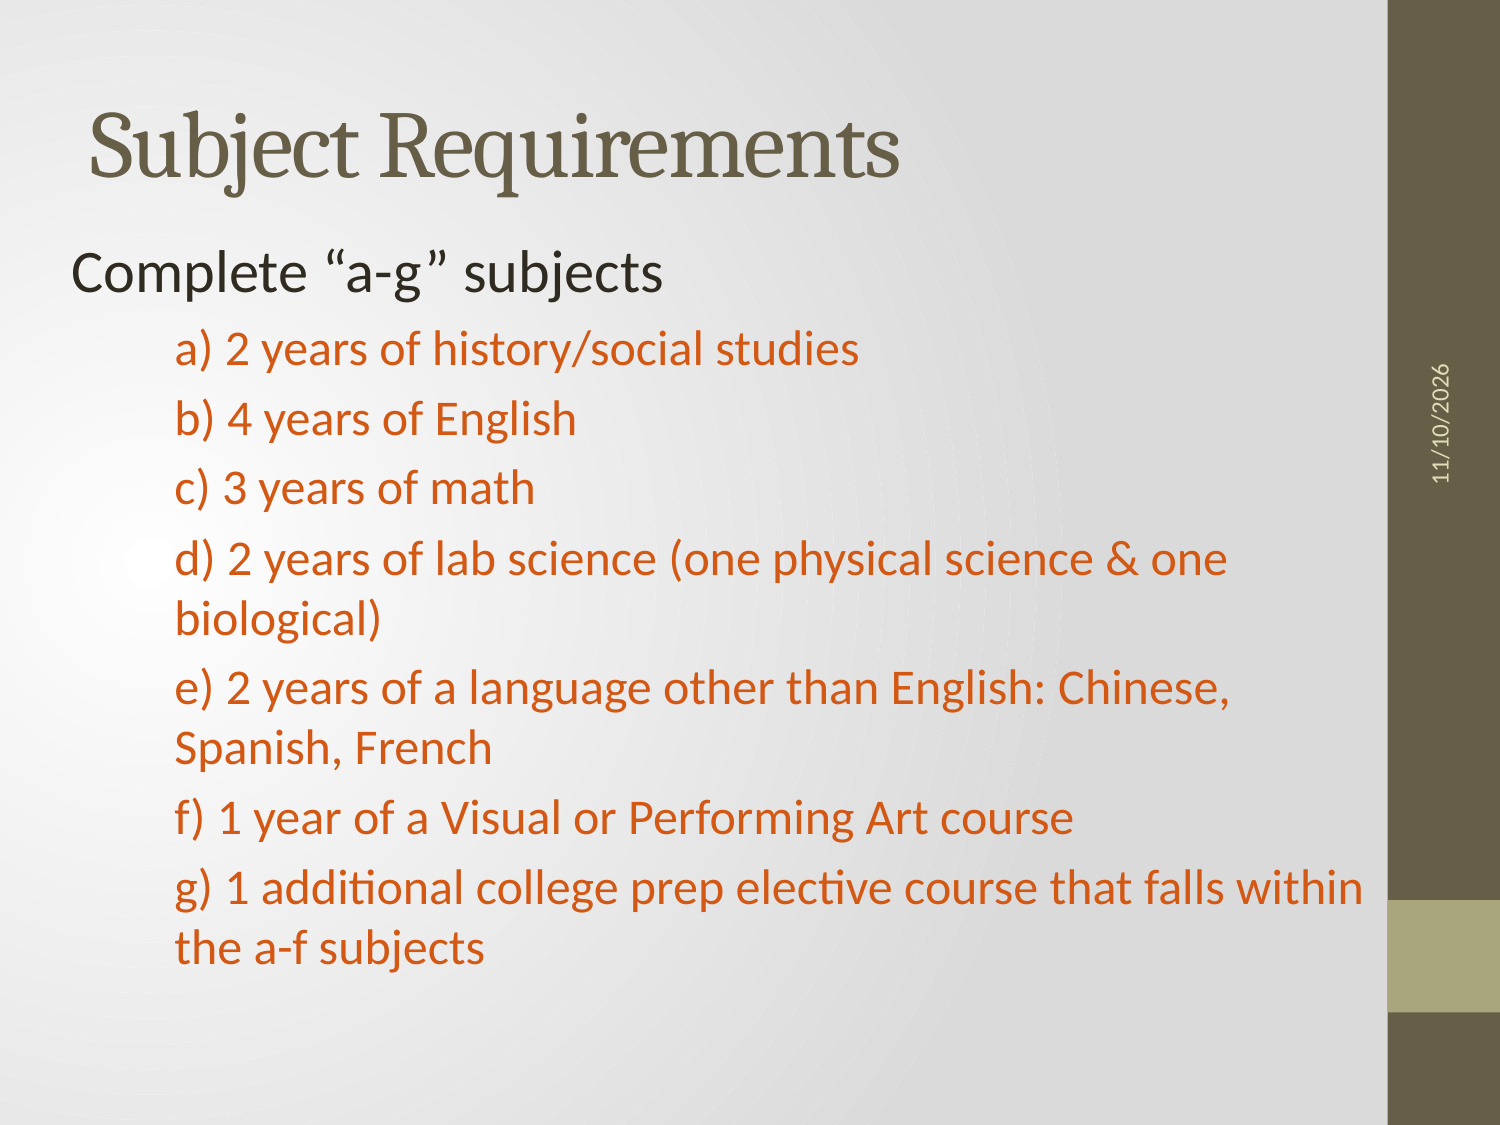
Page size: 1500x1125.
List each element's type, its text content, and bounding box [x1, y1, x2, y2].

title Subject Requirements [75, 45, 1325, 224]
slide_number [1408, 100, 1469, 501]
list Complete “a-g” subjects a) 2 years of history/social studies b) 4 years of English c) 3 years of math d) 2 years of lab science (one physical science & one biological) e) 2 years of a language other than English: Chinese, Spanish, French f) 1 year of a Visual or Performing Art course g) 1 additional college prep elective course that falls within the a-f subjects [37, 224, 1401, 1051]
